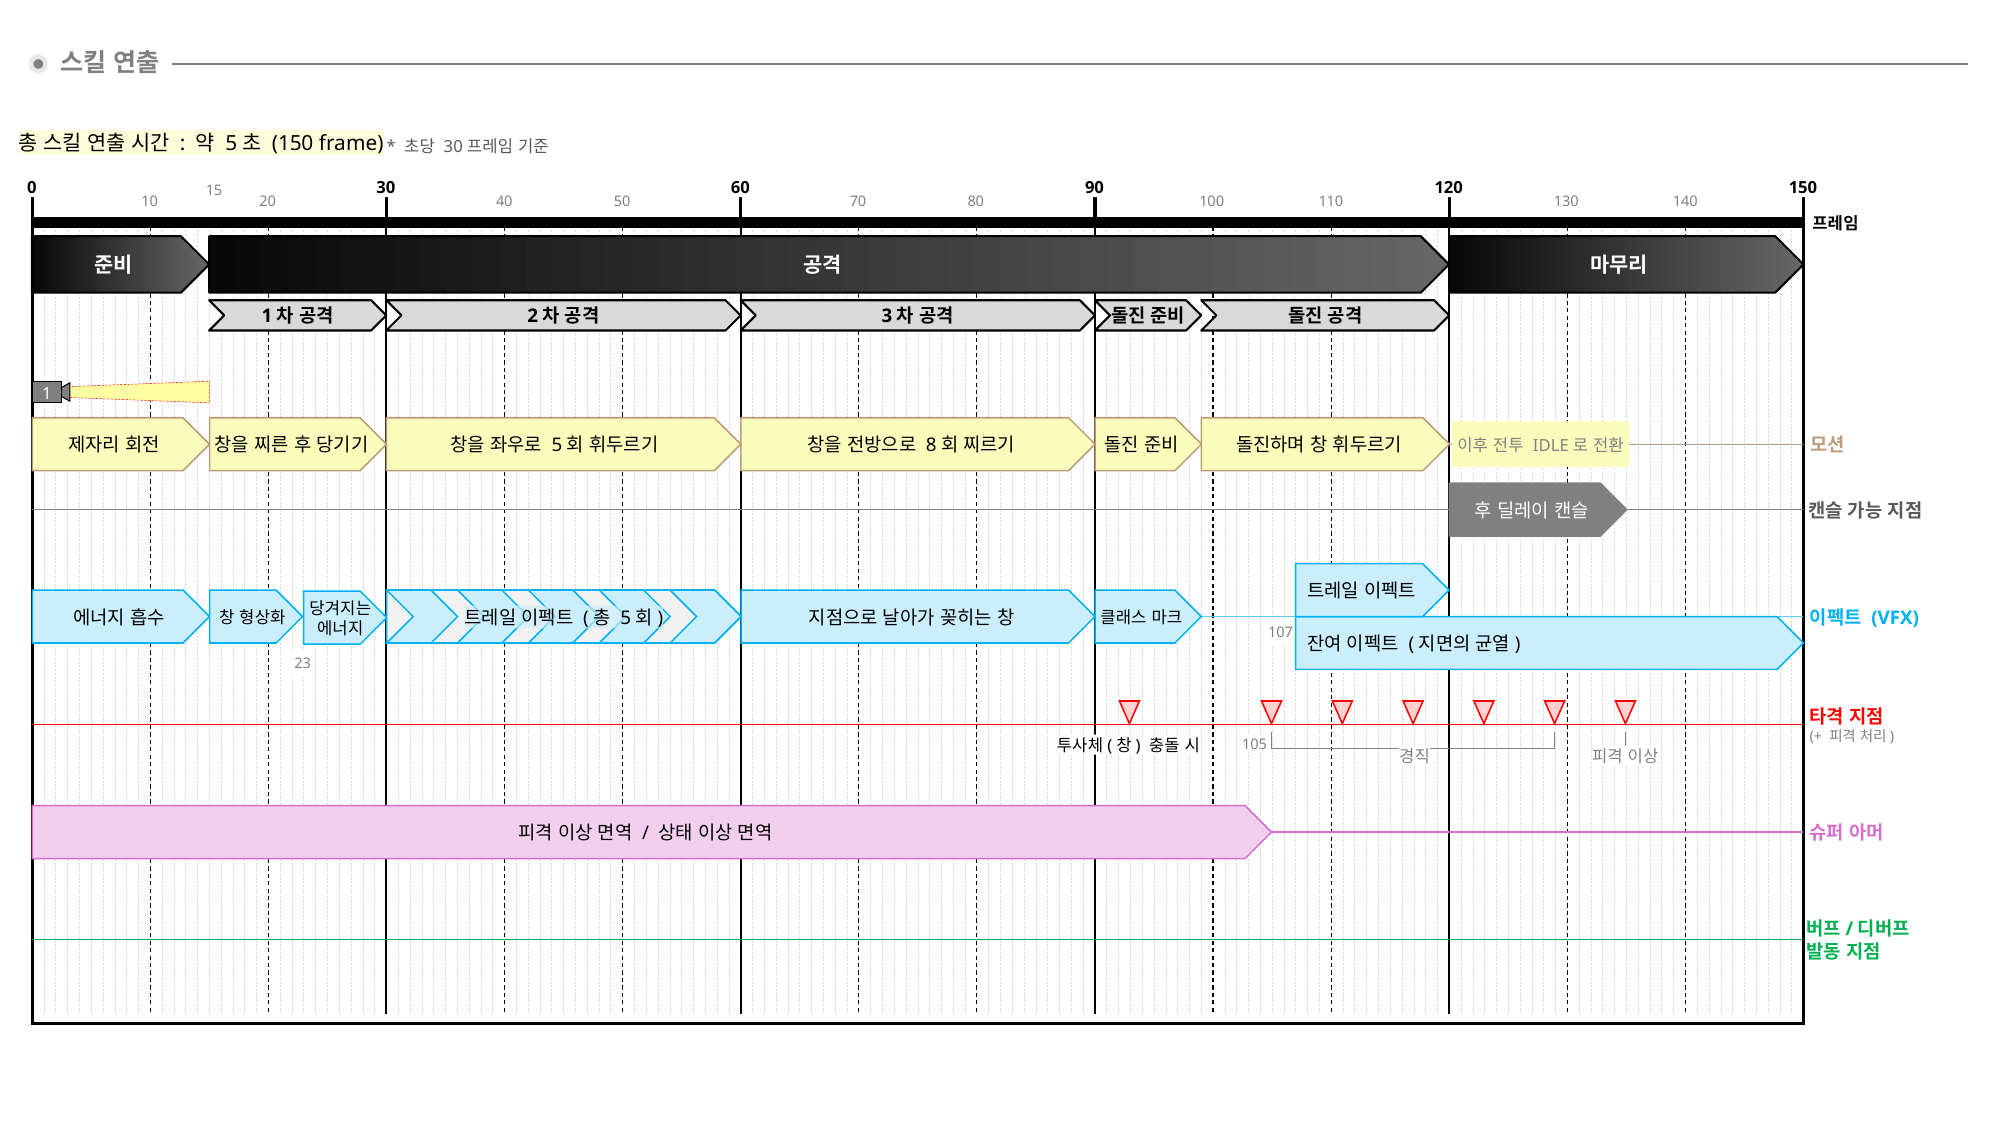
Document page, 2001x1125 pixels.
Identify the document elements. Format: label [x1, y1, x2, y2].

text_box [31, 235, 1804, 380]
text_box [208, 299, 1450, 331]
text_box [30, 30, 1969, 98]
text_box [31, 380, 1926, 963]
text_box [31, 963, 1804, 1024]
text_box [30, 122, 543, 163]
text_box [26, 170, 1866, 235]
